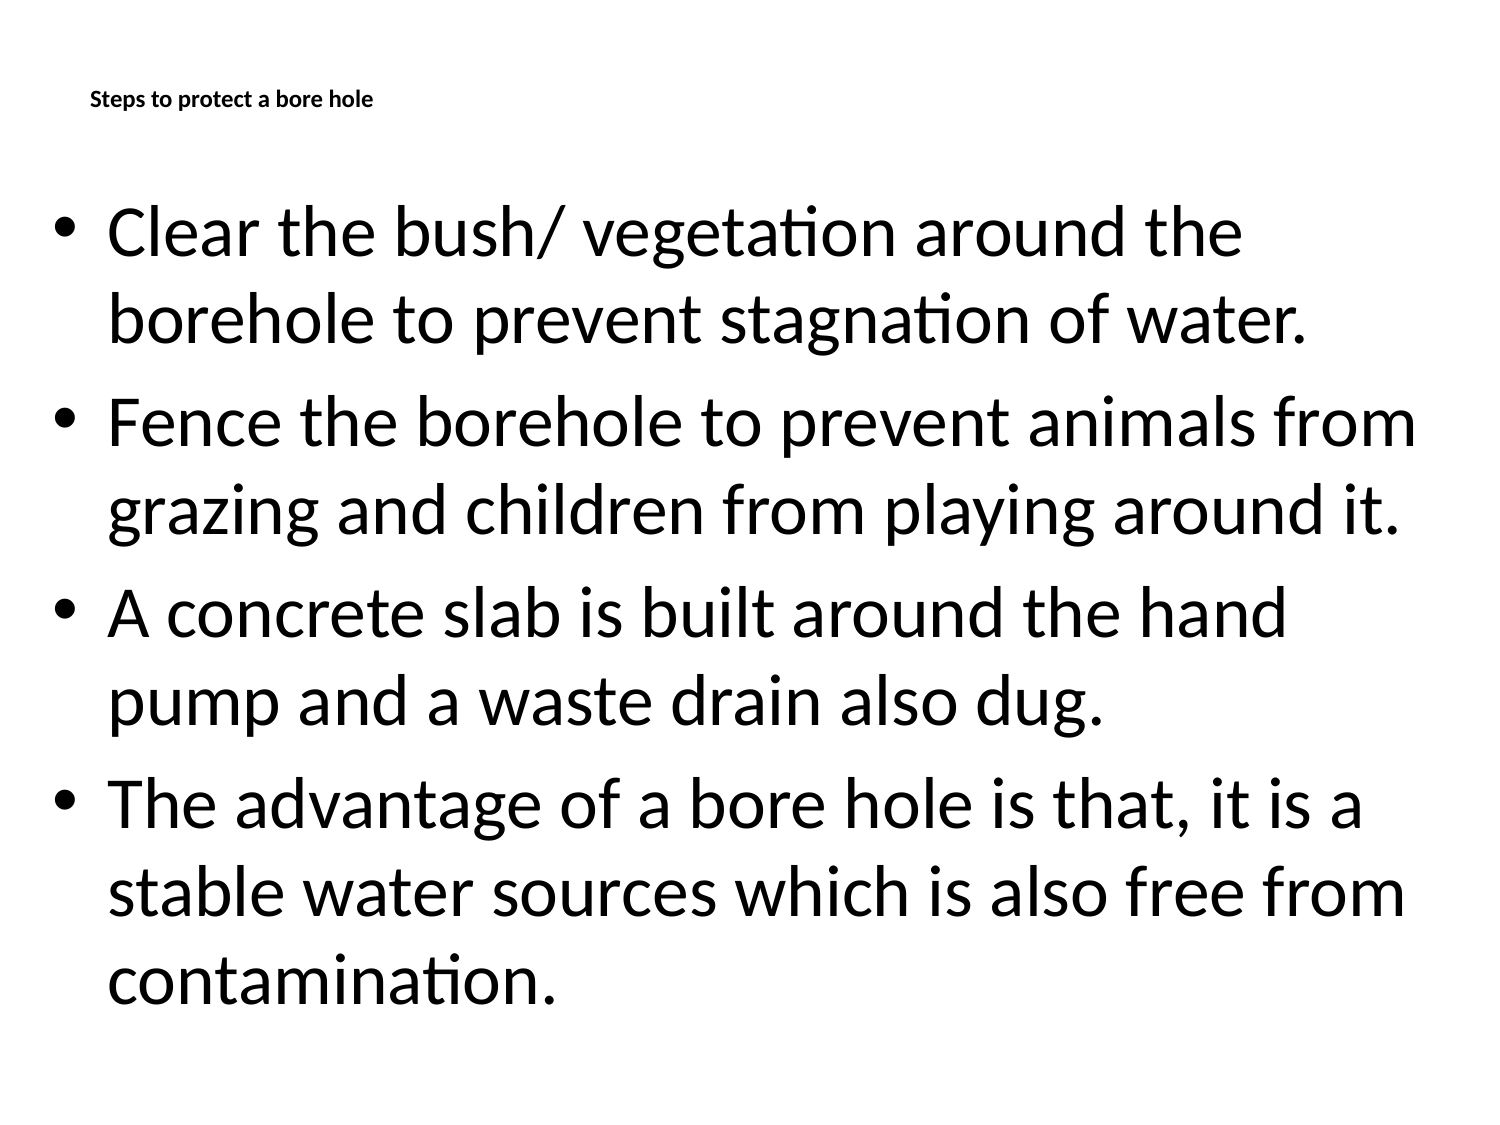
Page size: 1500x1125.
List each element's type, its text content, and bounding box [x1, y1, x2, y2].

list Clear the bush/ vegetation around the borehole to prevent stagnation of water. Fence the borehole to prevent animals from grazing and children from playing around it. A concrete slab is built around the hand pump and a waste drain also dug. The advantage of a bore hole is that, it is a stable water sources which is also free from contamination. [37, 174, 1463, 1100]
title Steps to protect a bore hole [75, 45, 1425, 150]
